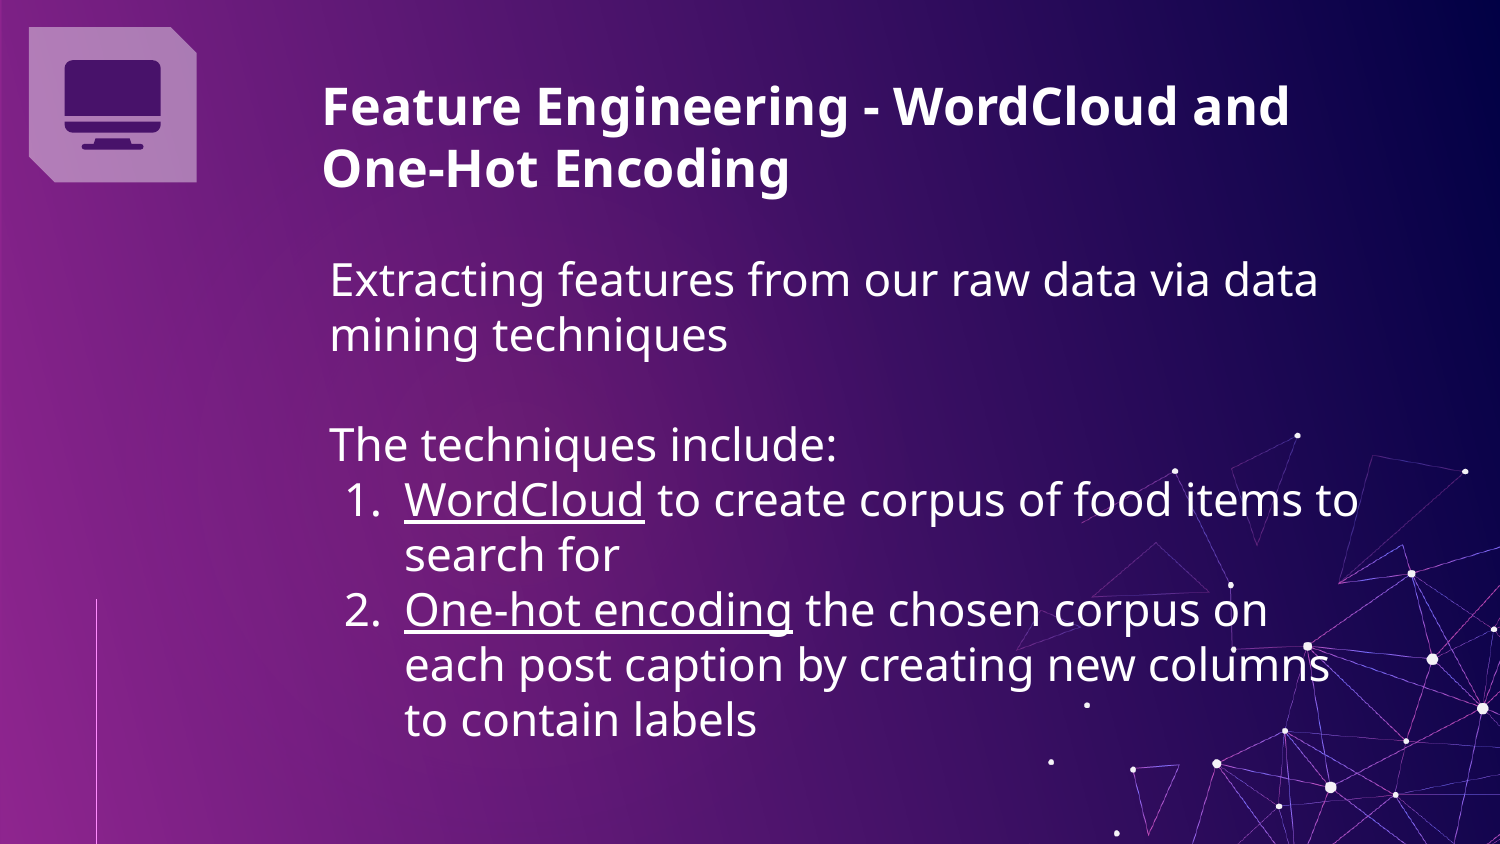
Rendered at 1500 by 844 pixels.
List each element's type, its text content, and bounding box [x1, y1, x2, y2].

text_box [64, 59, 162, 150]
picture [0, 0, 1500, 844]
text_box [28, 27, 197, 183]
title Extracting features from our raw data via data mining techniques The techniques include: WordCloud to create corpus of food items to search for One-hot encoding the chosen corpus on each post caption by creating new columns to contain labels [314, 236, 1394, 761]
title Feature Engineering - WordCloud and One-Hot Encoding [306, 57, 1370, 214]
